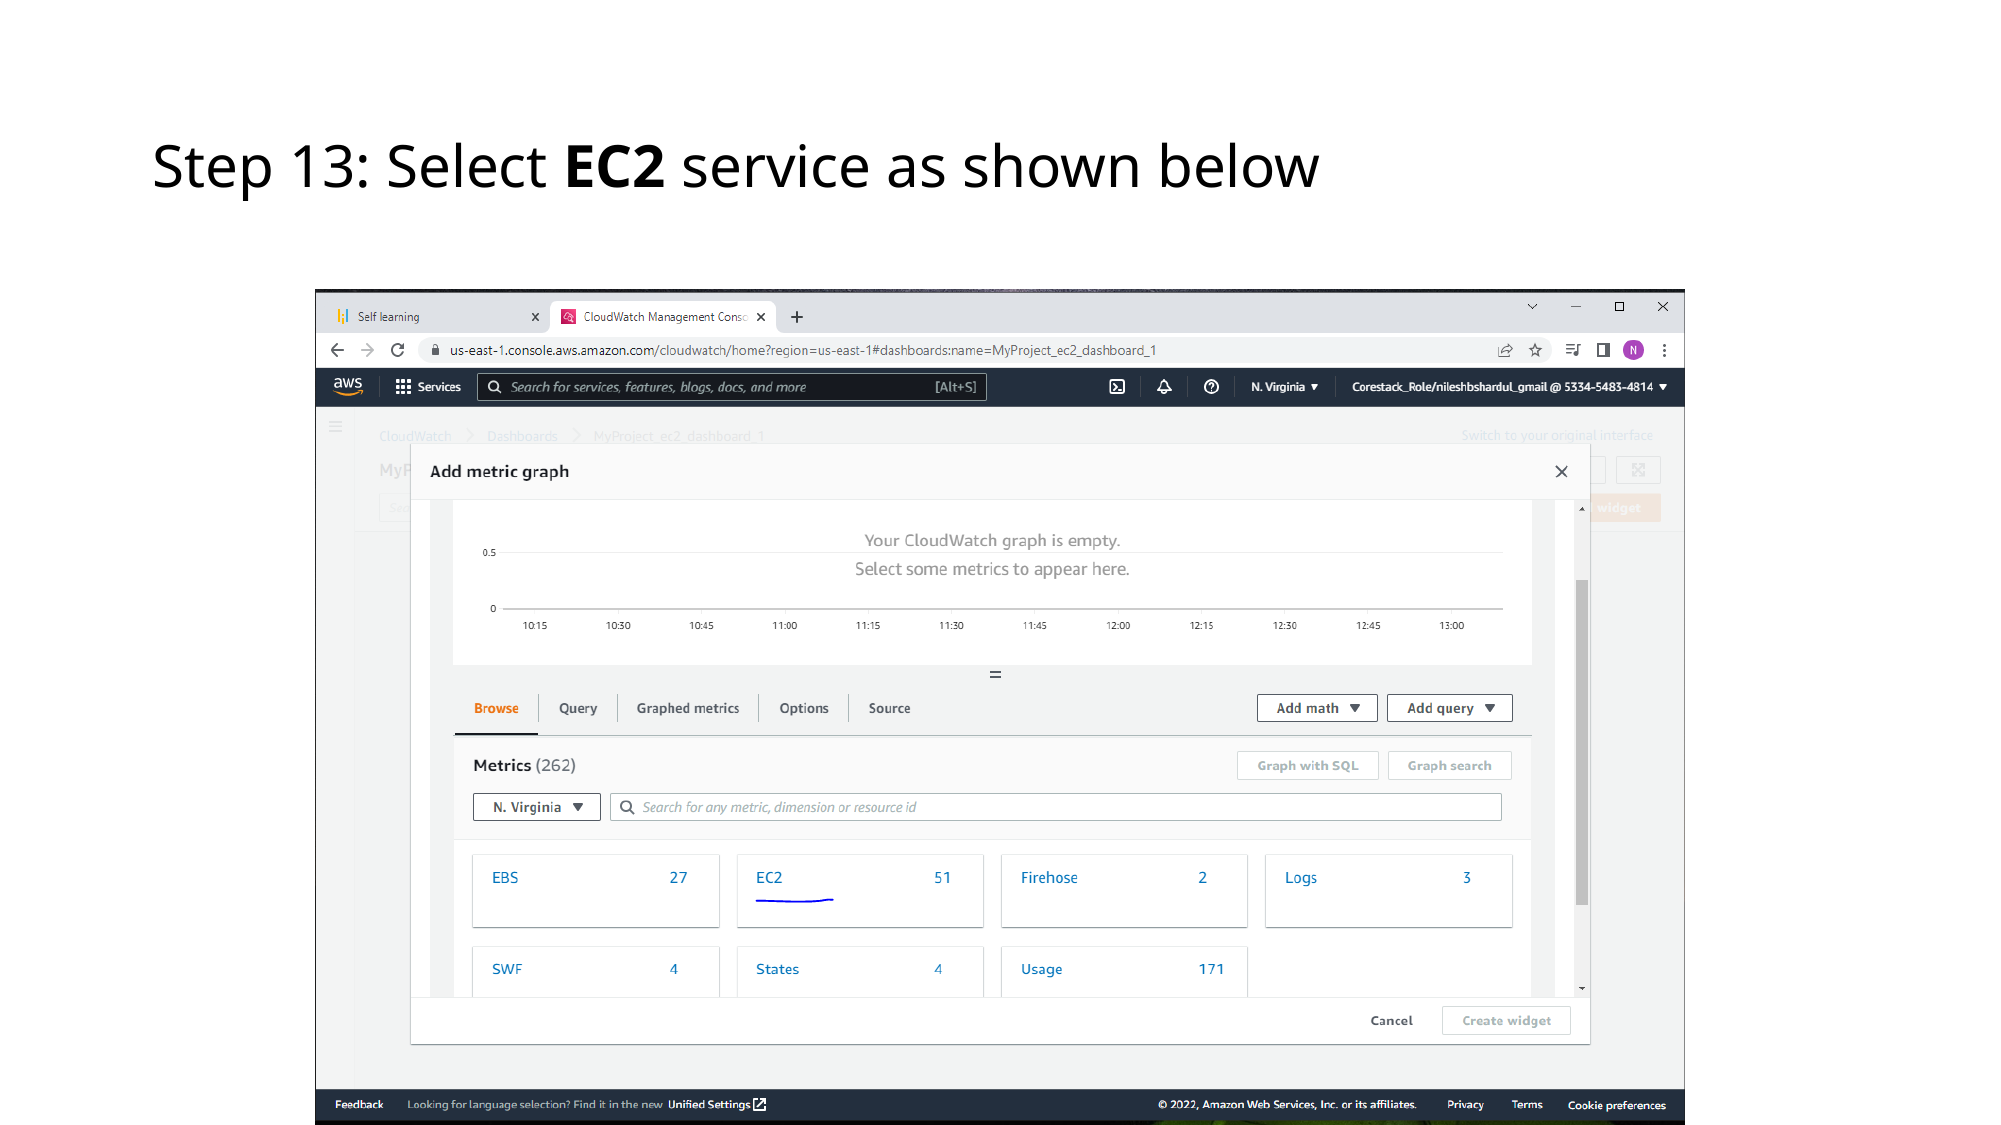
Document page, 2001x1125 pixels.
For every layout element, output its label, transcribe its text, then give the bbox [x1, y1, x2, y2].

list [314, 289, 1685, 1125]
title Step 13: Select EC2 service as shown below [137, 59, 1863, 278]
